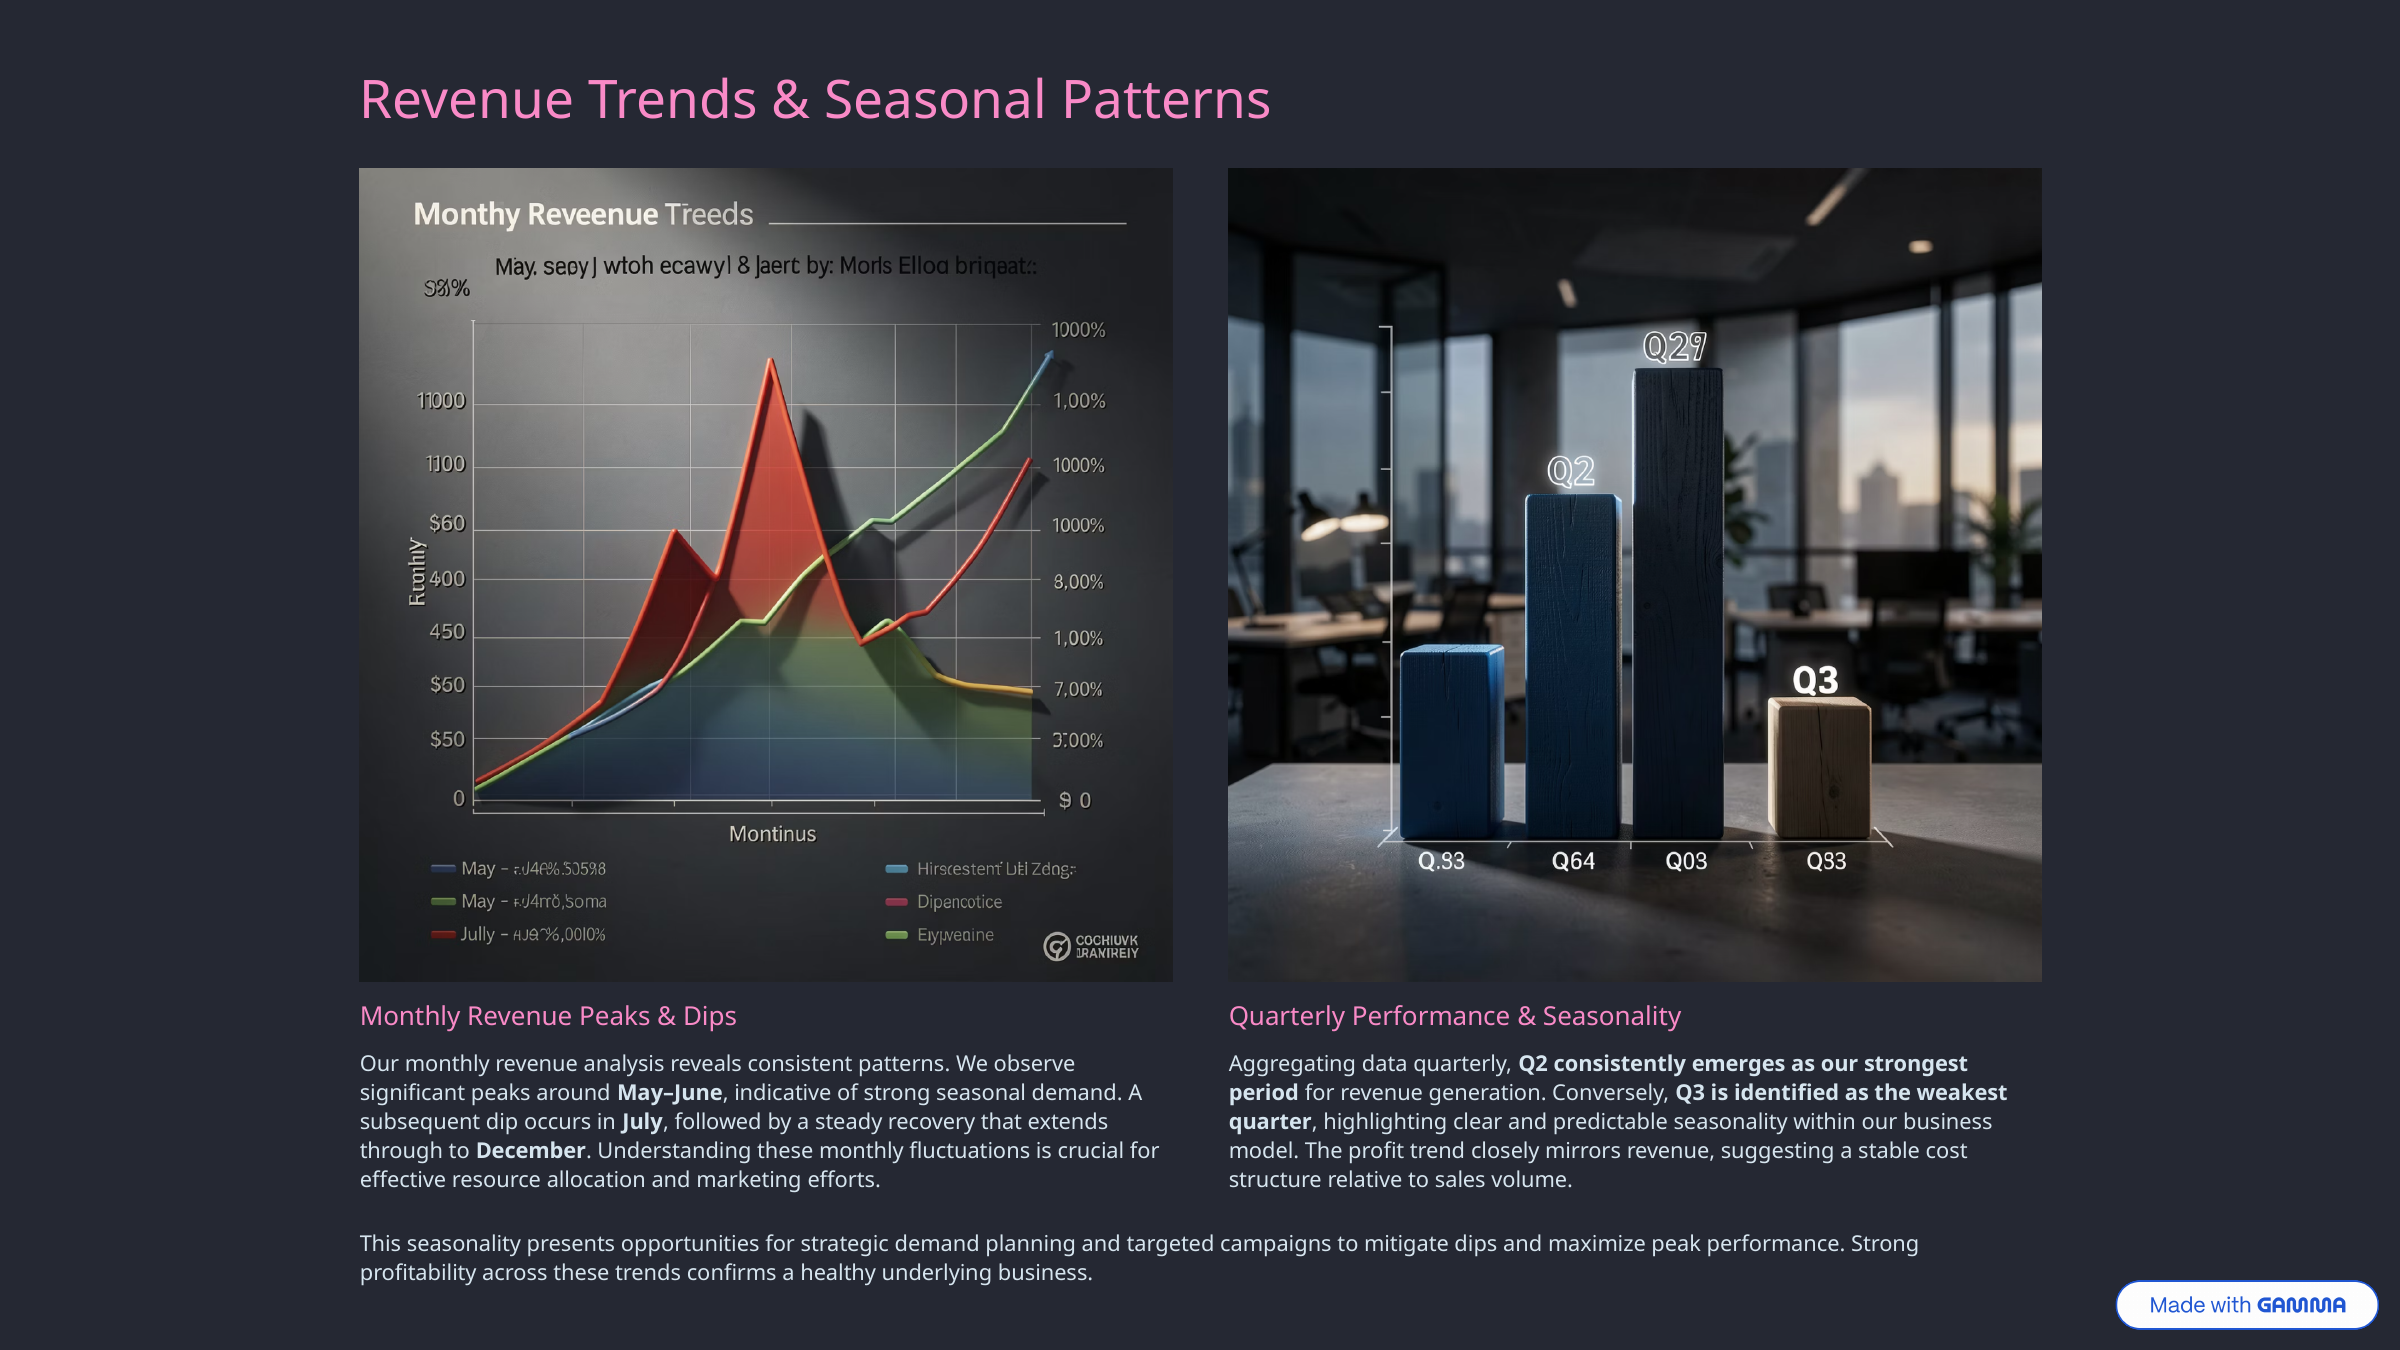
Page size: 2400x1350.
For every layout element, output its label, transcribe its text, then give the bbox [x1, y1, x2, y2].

text_box Revenue Trends & Seasonal Patterns [359, 63, 1263, 130]
text_box Monthly Revenue Peaks & Dips [359, 998, 741, 1032]
text_box Our monthly revenue analysis reveals consistent patterns. We observe significant peaks around May–June, indicative of strong seasonal demand. A subsequent dip occurs in July, followed by a steady recovery that extends through to December. Understanding these monthly fluctuations is crucial for effective resource allocation and marketing efforts. [359, 1046, 1173, 1197]
text_box This seasonality presents opportunities for strategic demand planning and targeted campaigns to mitigate dips and maximize peak performance. Strong profitability across these trends confirms a healthy underlying business. [359, 1226, 2041, 1287]
picture [2106, 1271, 2389, 1339]
text_box Quarterly Performance & Seasonality [1228, 998, 1689, 1032]
picture [359, 168, 1173, 982]
text_box Aggregating data quarterly, Q2 consistently emerges as our strongest period for revenue generation. Conversely, Q3 is identified as the weakest quarter, highlighting clear and predictable seasonality within our business model. The profit trend closely mirrors revenue, suggesting a stable cost structure relative to sales volume. [1228, 1046, 2042, 1197]
picture [1228, 168, 2042, 982]
